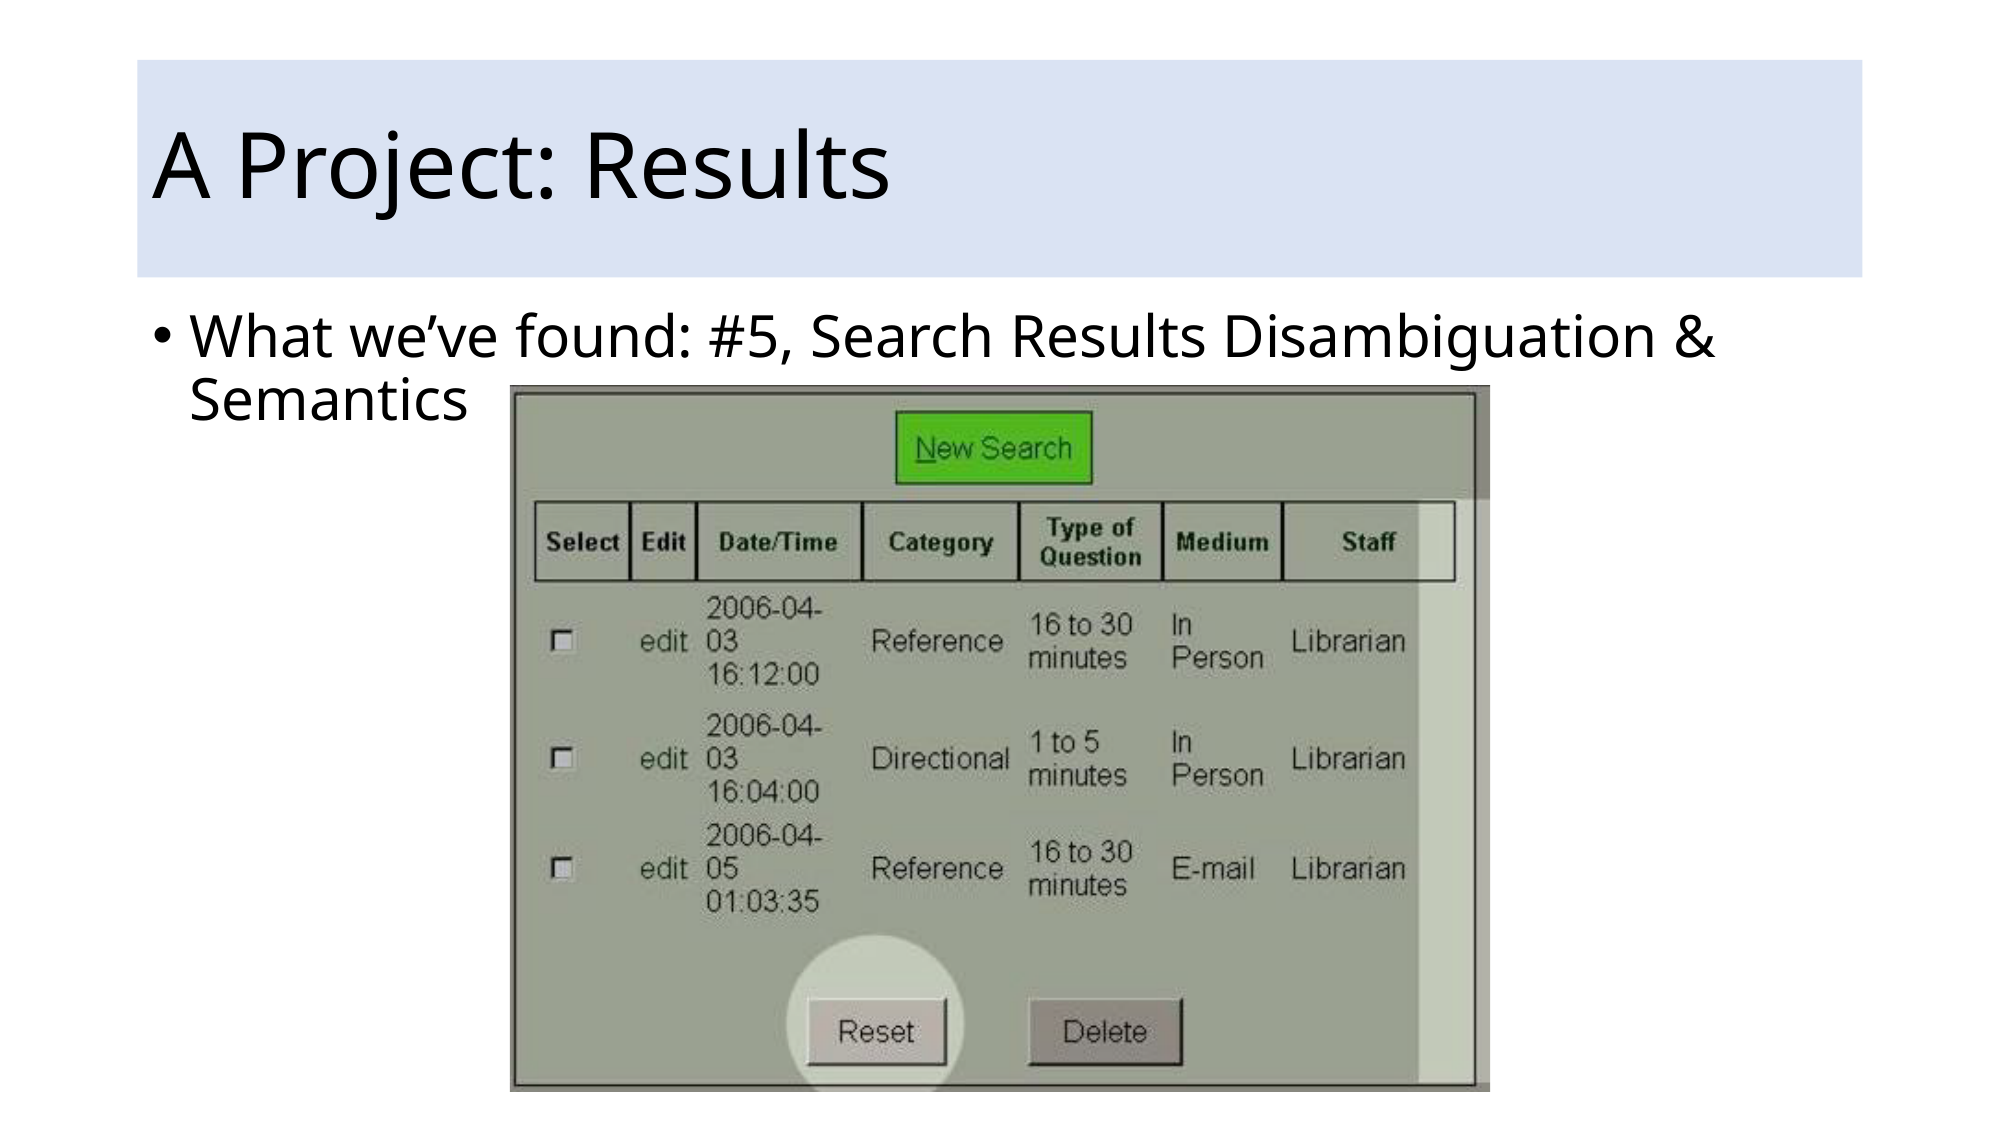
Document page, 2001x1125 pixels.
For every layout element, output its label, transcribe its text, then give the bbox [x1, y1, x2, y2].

title A Project: Results [137, 59, 1863, 278]
picture [509, 385, 1491, 1092]
list What we’ve found: #5, Search Results Disambiguation & Semantics [137, 299, 1863, 1014]
